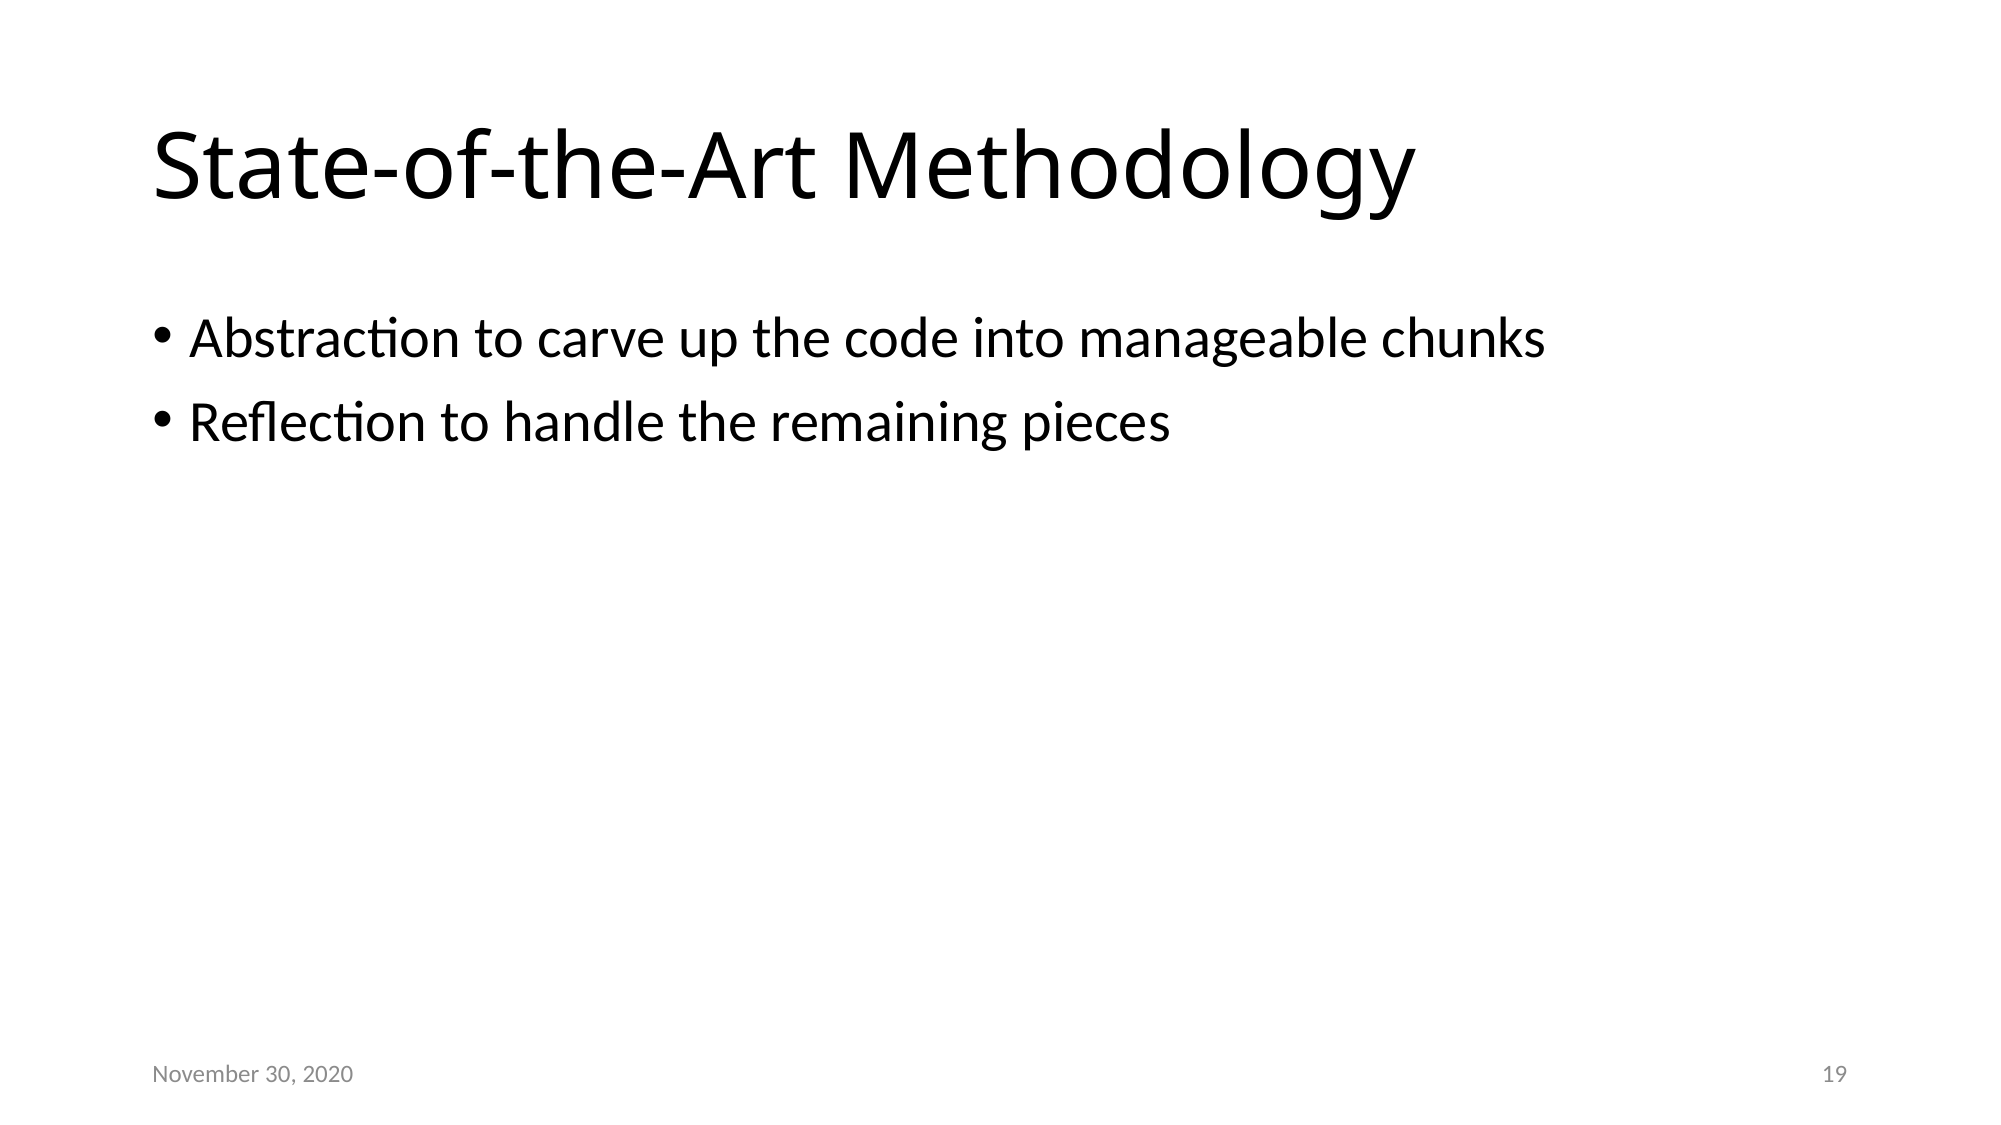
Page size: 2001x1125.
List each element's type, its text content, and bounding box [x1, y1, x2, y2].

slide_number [137, 1042, 588, 1103]
title State-of-the-Art Methodology [137, 59, 1863, 278]
slide_number 19 [1412, 1042, 1863, 1103]
list Abstraction to carve up the code into manageable chunks Reflection to handle the remaining pieces [137, 299, 1863, 1014]
